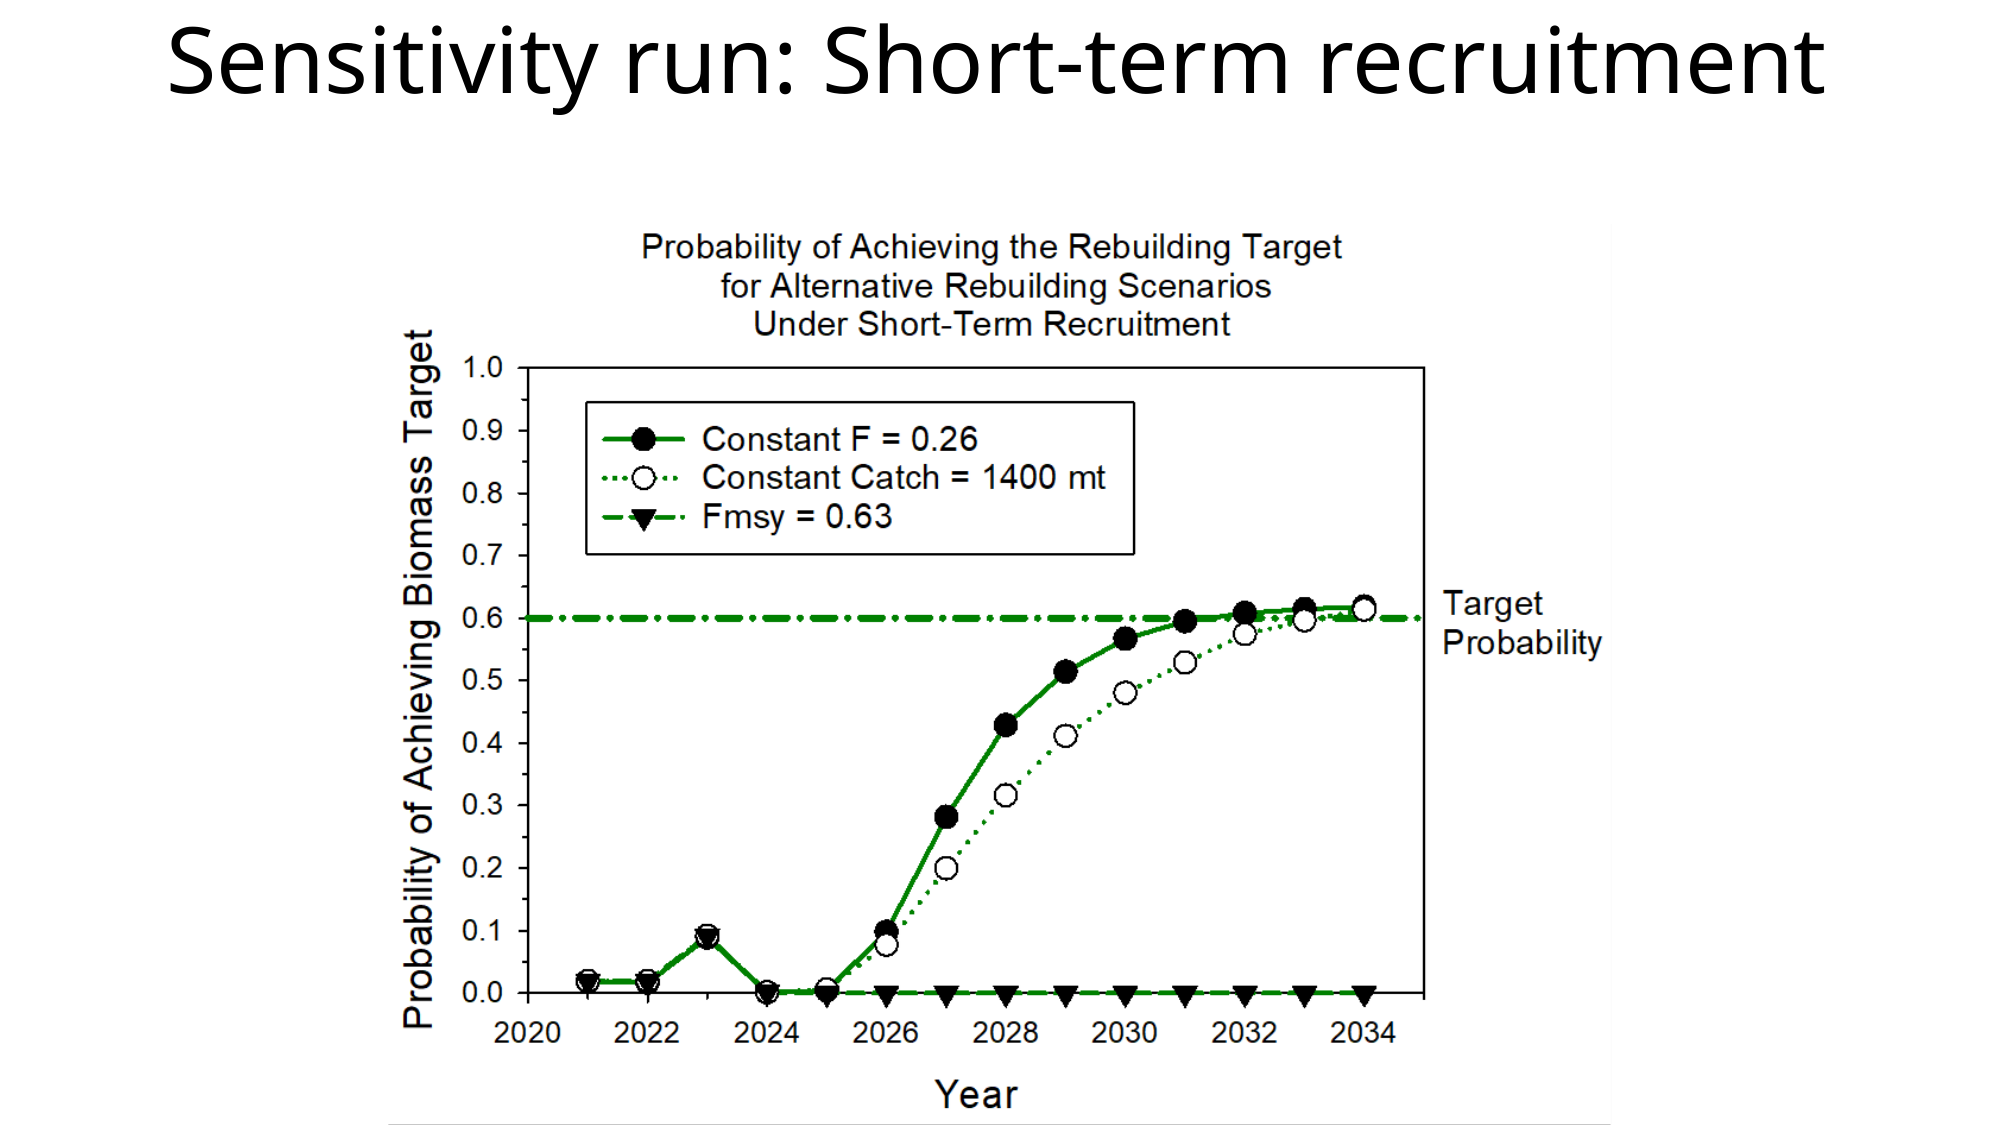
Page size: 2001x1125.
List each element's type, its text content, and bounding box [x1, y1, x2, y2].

text_box Sensitivity run: Short-term recruitment [80, 7, 1915, 126]
picture [387, 223, 1613, 1125]
